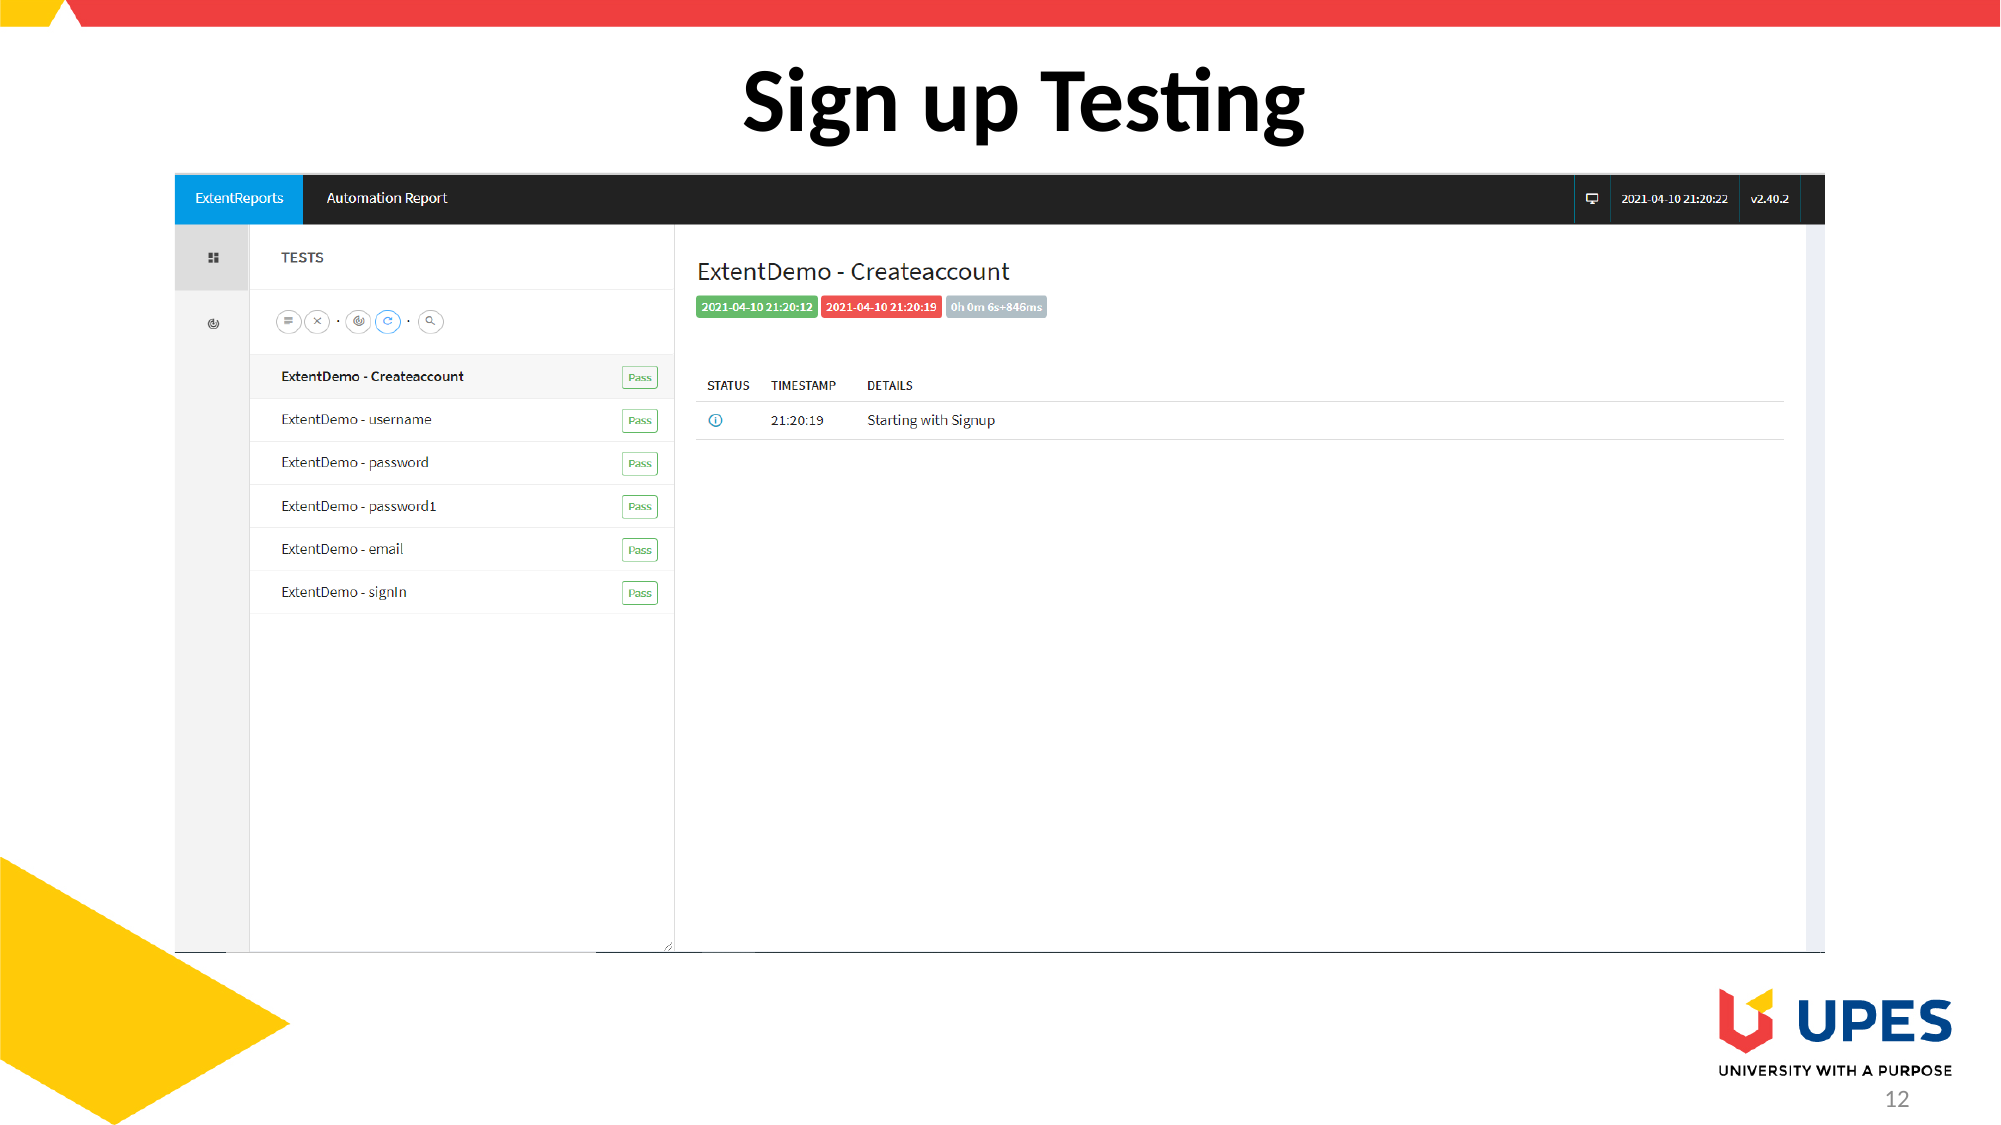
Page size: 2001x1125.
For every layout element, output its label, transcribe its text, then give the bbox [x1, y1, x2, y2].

picture [0, 0, 2001, 1125]
title Sign up Testing [125, 0, 1925, 189]
